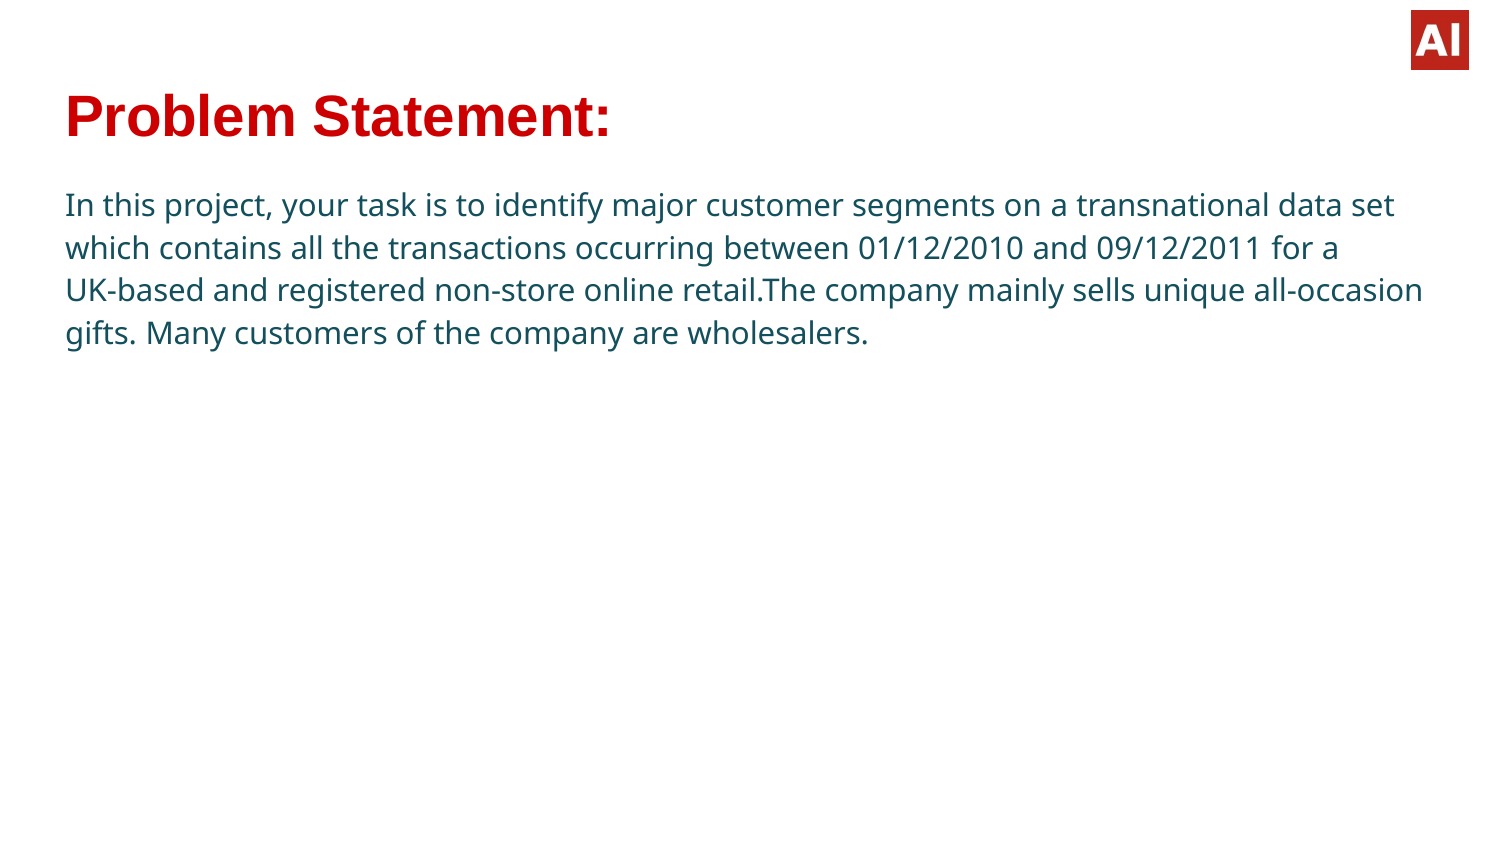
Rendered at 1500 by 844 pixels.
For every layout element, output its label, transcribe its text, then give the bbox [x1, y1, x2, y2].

list In this project, your task is to identify major customer segments on a transnational data set which contains all the transactions occurring between 01/12/2010 and 09/12/2011 for a UK-based and registered non-store online retail.The company mainly sells unique all-occasion gifts. Many customers of the company are wholesalers. [63, 177, 1437, 655]
picture [1411, 10, 1469, 70]
title Problem Statement: [63, 76, 617, 177]
